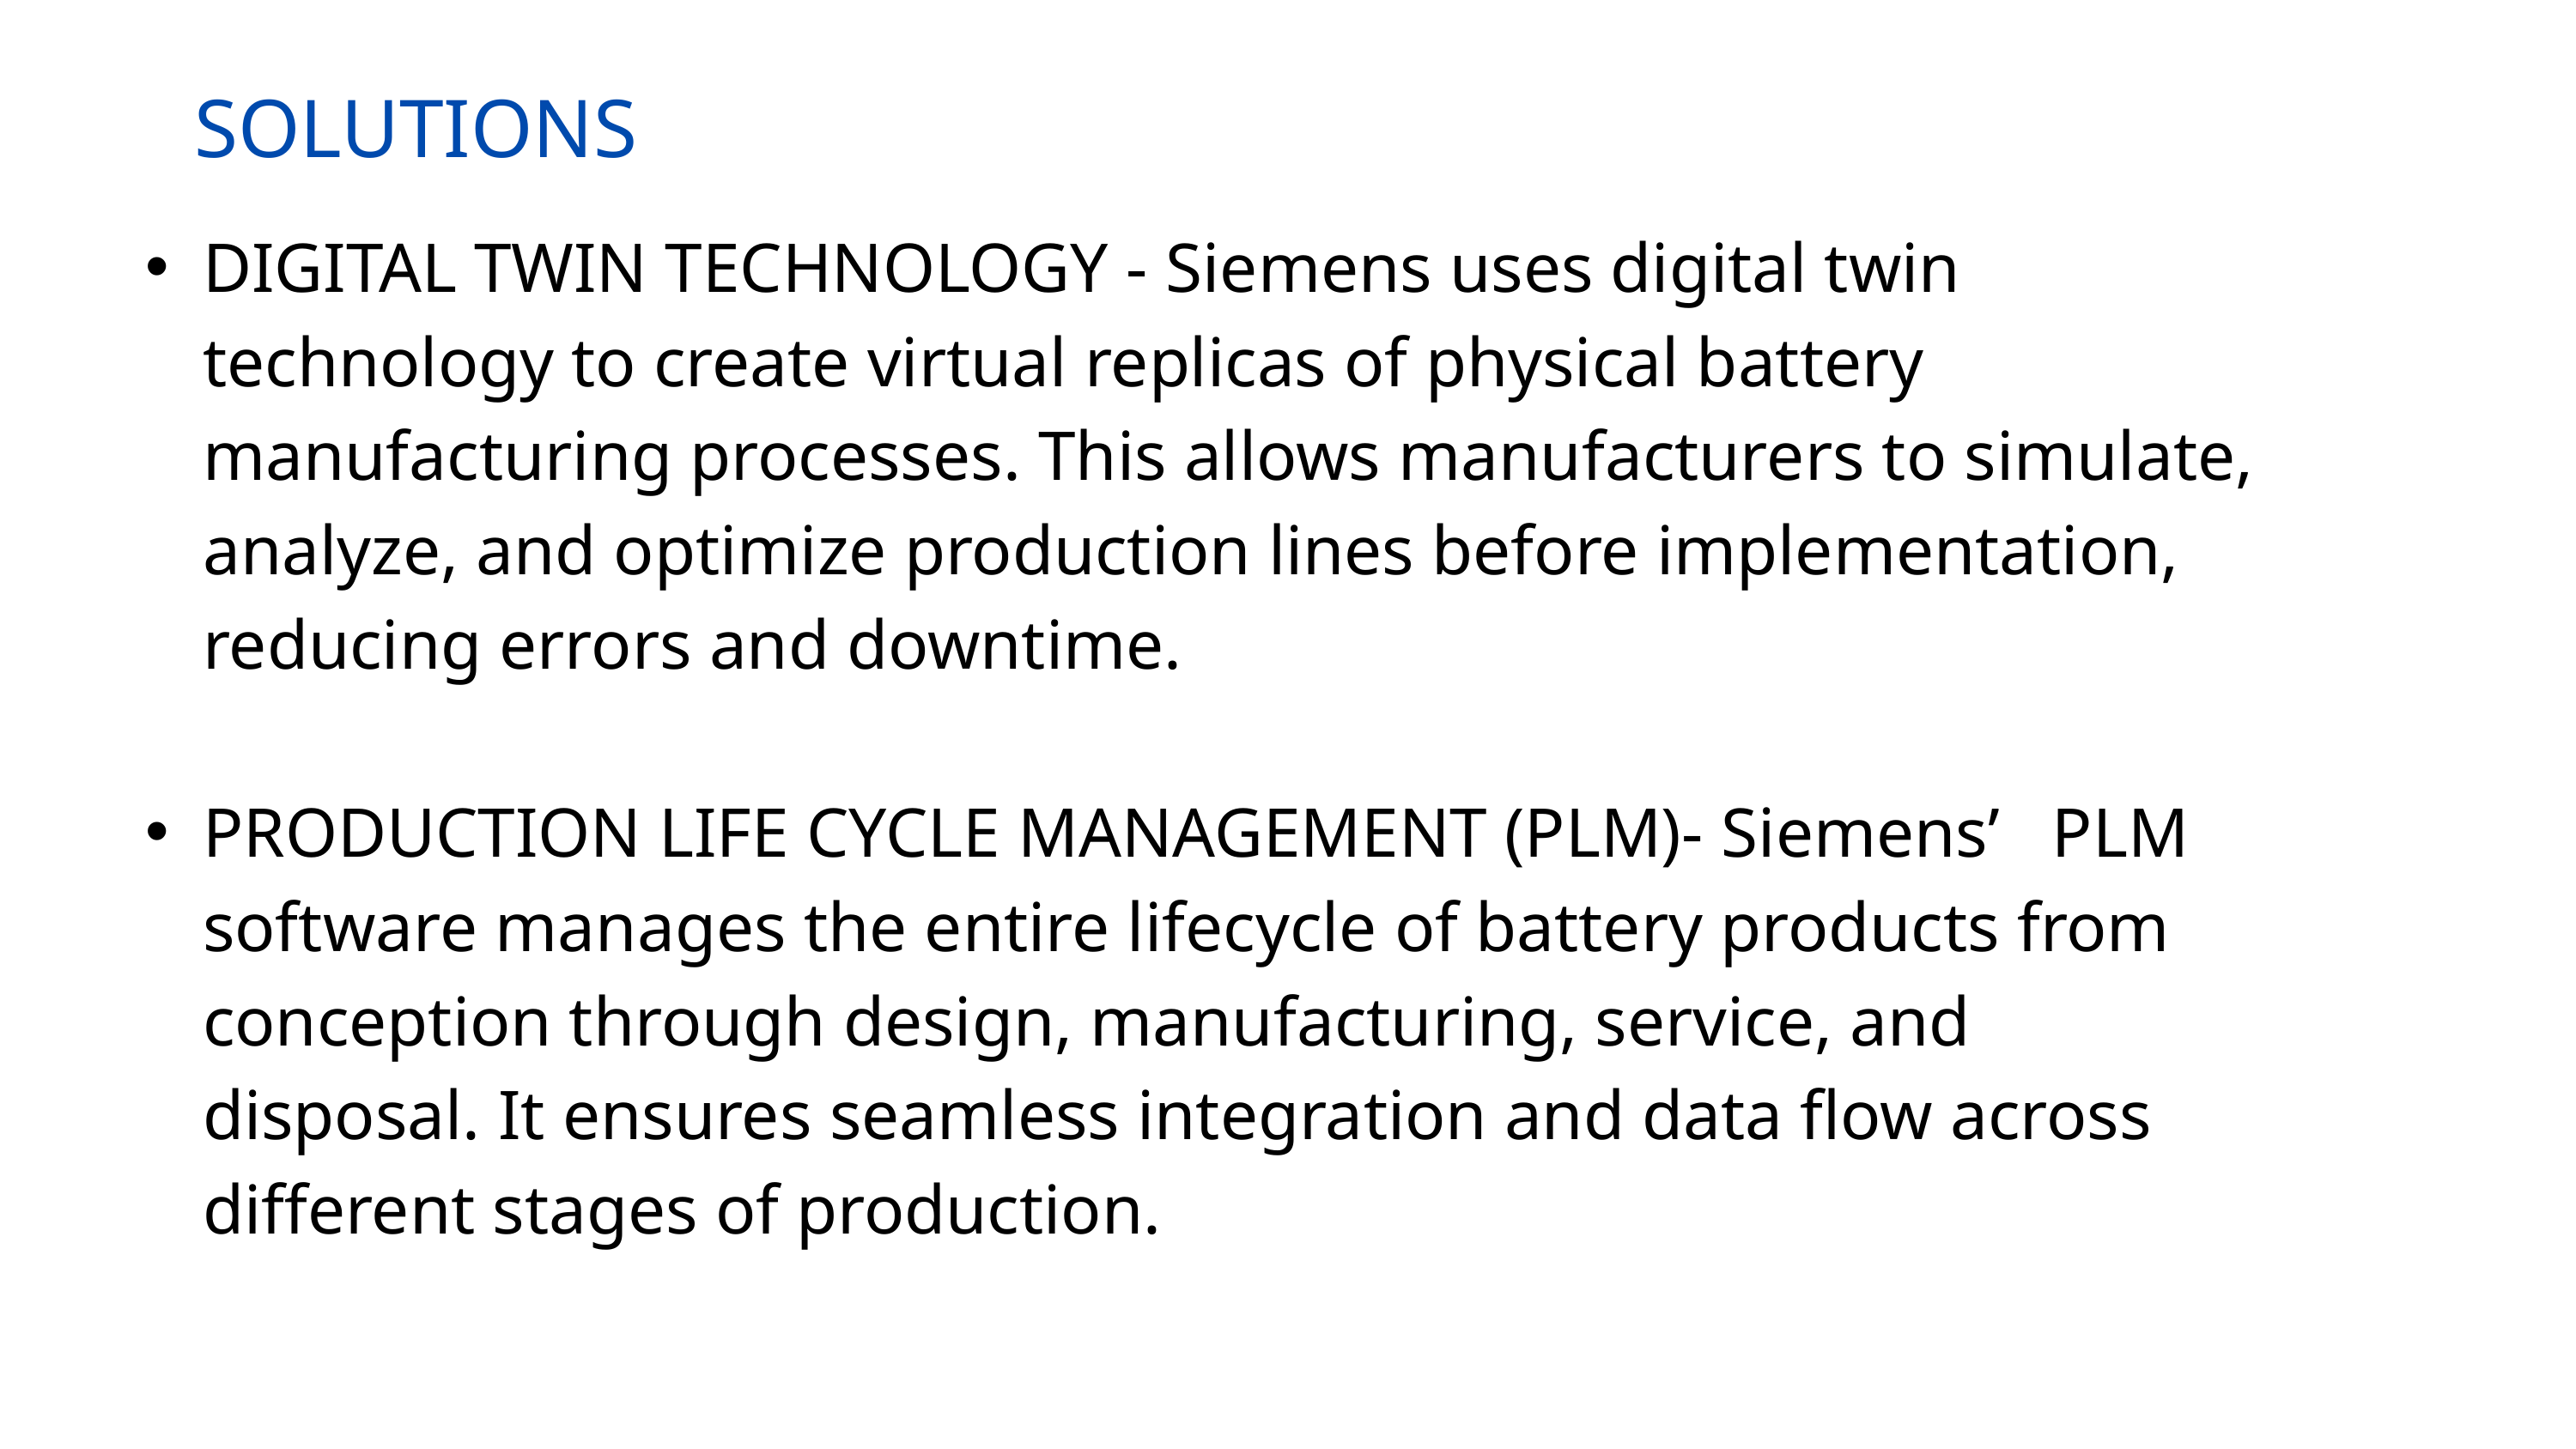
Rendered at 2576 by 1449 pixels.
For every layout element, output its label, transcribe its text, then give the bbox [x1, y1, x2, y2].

text_box SOLUTIONS [194, 62, 1018, 173]
text_box DIGITAL TWIN TECHNOLOGY - Siemens uses digital twin technology to create virtual replicas of physical battery manufacturing processes. This allows manufacturers to simulate, analyze, and optimize production lines before implementation, reducing errors and downtime. PRODUCTION LIFE CYCLE MANAGEMENT (PLM)- Siemens’ PLM software manages the entire lifecycle of battery products from conception through design, manufacturing, service, and disposal. It ensures seamless integration and data flow across different stages of production. [88, 211, 2260, 1436]
